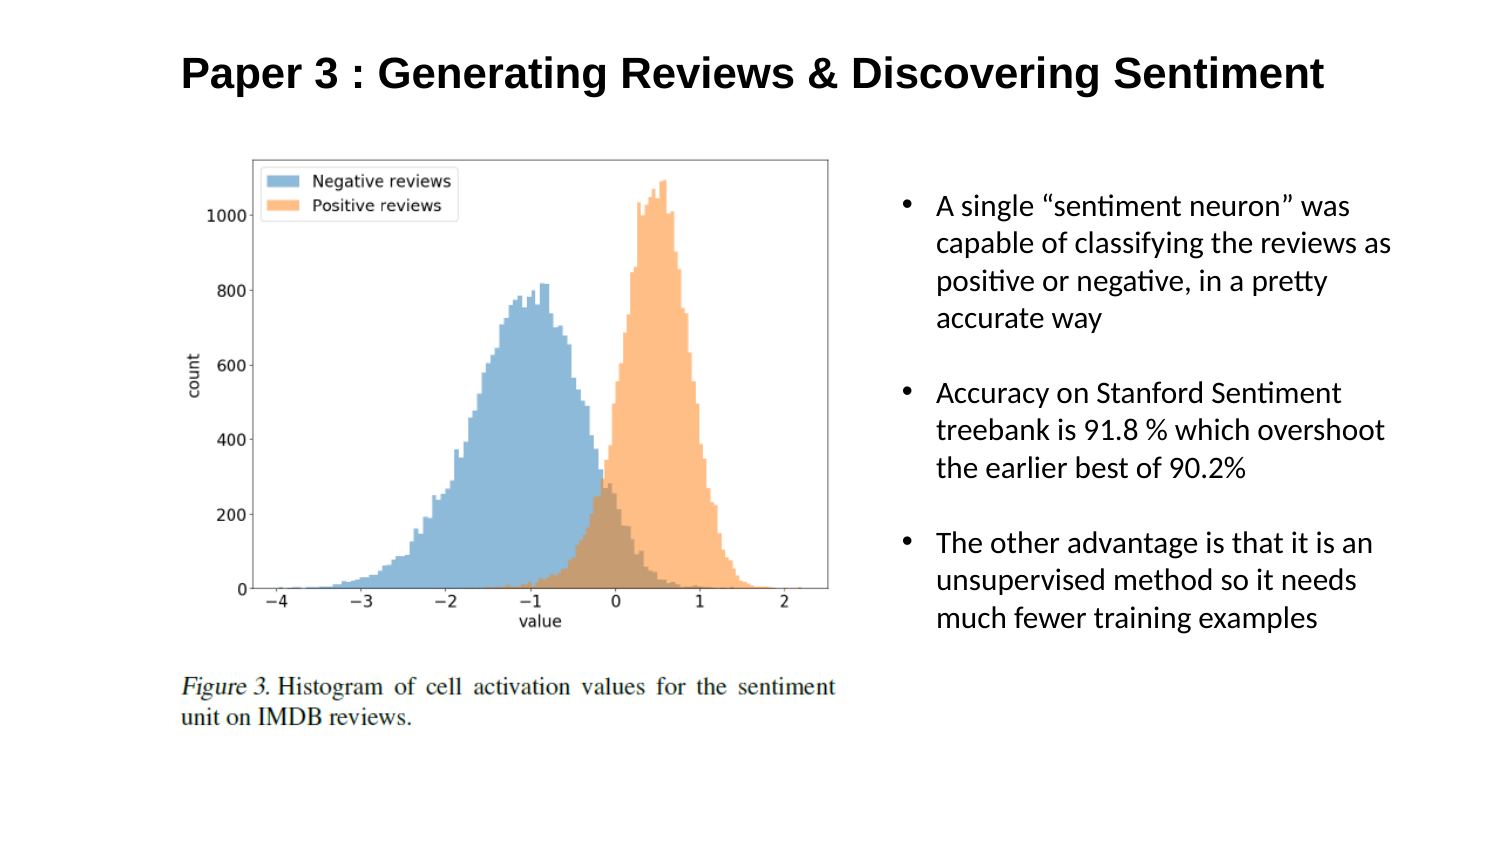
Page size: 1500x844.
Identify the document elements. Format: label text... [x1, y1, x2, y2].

text_box A single “sentiment neuron” was capable of classifying the reviews as positive or negative, in a pretty accurate way Accuracy on Stanford Sentiment treebank is 91.8 % which overshoot the earlier best of 90.2% The other advantage is that it is an unsupervised method so it needs much fewer training examples [951, 179, 1413, 646]
picture [168, 135, 947, 766]
text_box Paper 3 : Generating Reviews & Discovering Sentiment [138, 10, 1369, 104]
